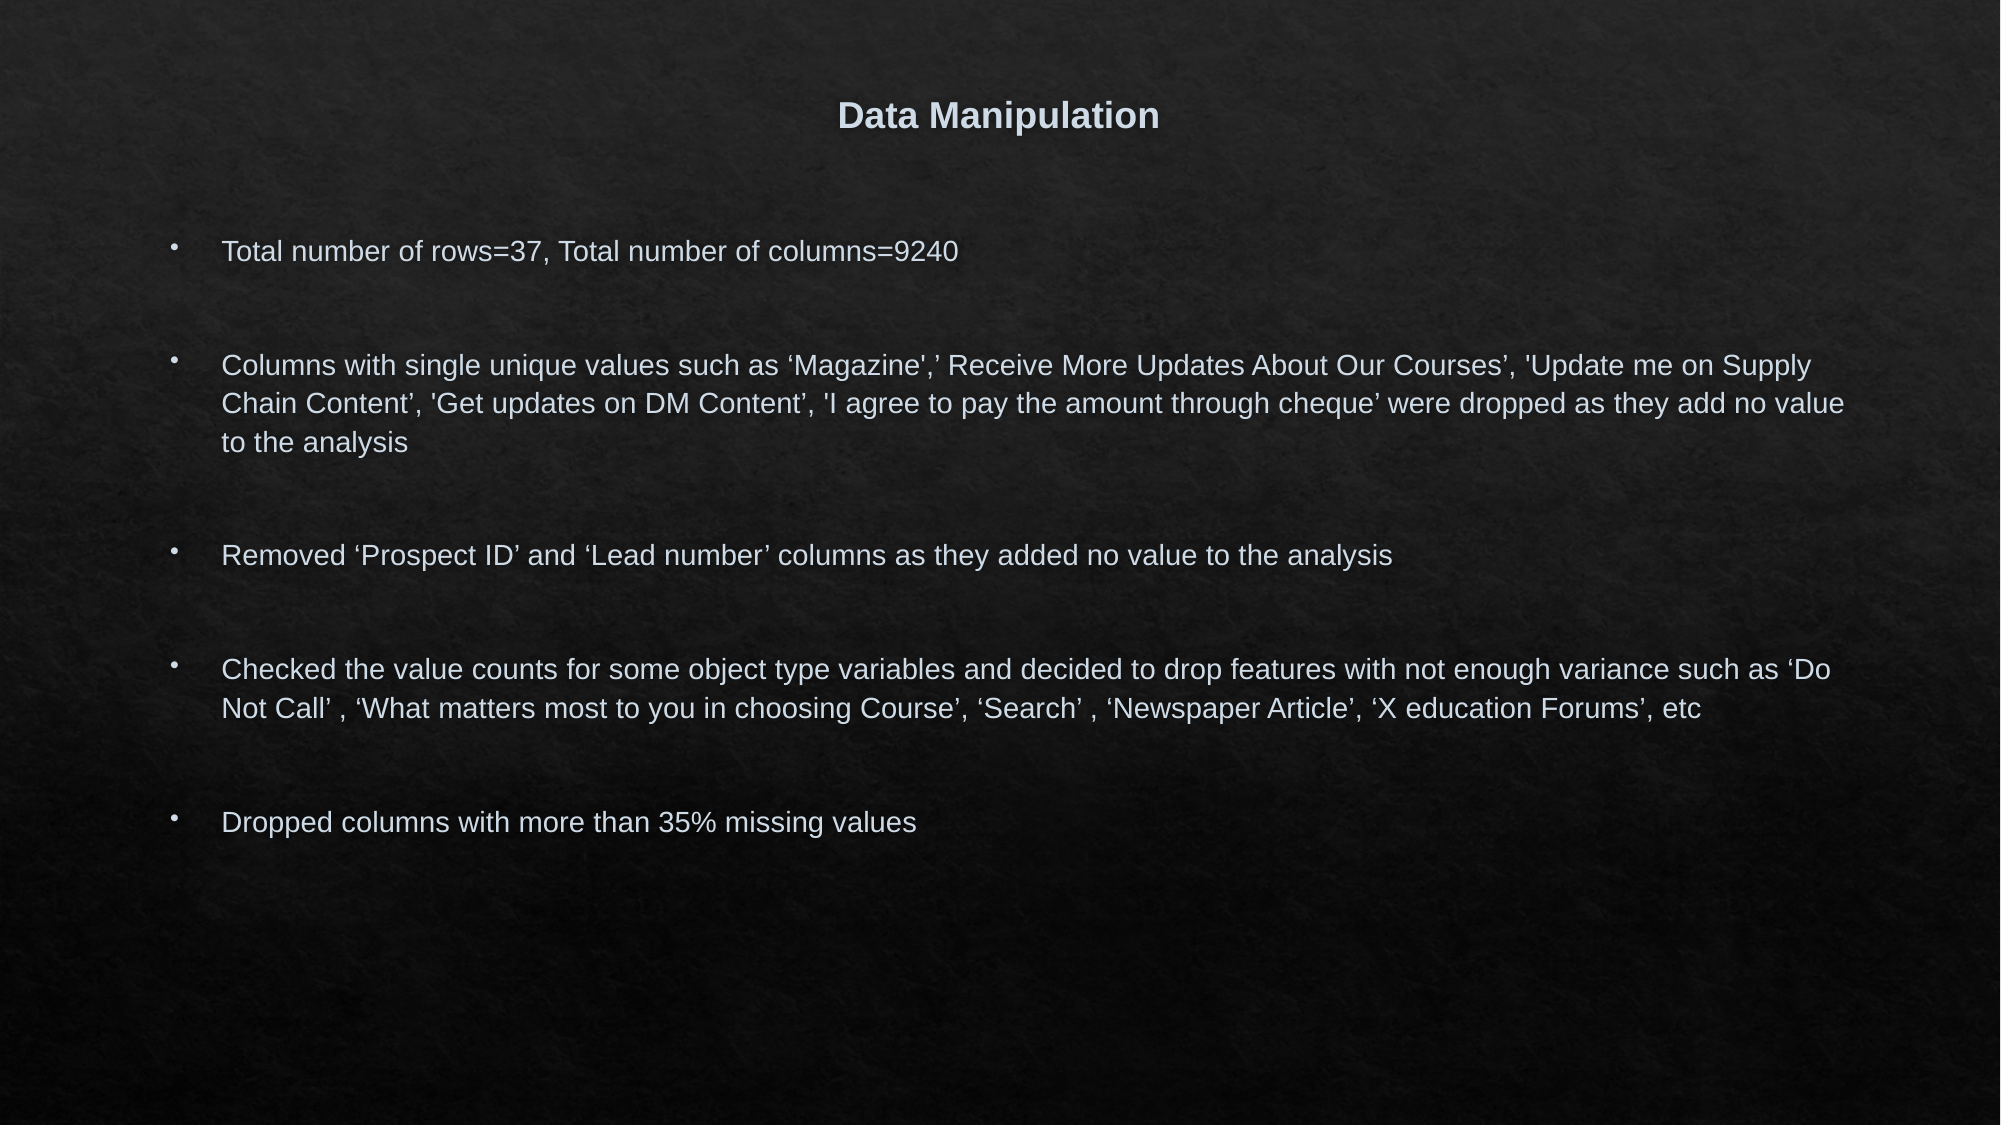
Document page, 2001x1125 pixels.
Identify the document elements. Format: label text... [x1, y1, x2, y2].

list Total number of rows=37, Total number of columns=9240 Columns with single unique values such as ‘Magazine',’ Receive More Updates About Our Courses’, 'Update me on Supply Chain Content’, 'Get updates on DM Content’, 'I agree to pay the amount through cheque’ were dropped as they add no value to the analysis Removed ‘Prospect ID’ and ‘Lead number’ columns as they added no value to the analysis Checked the value counts for some object type variables and decided to drop features with not enough variance such as ‘Do Not Call’ , ‘What matters most to you in choosing Course’, ‘Search’ , ‘Newspaper Article’, ‘X education Forums’, etc Dropped columns with more than 35% missing values [149, 174, 1872, 1002]
title Data Manipulation [149, 58, 1849, 175]
